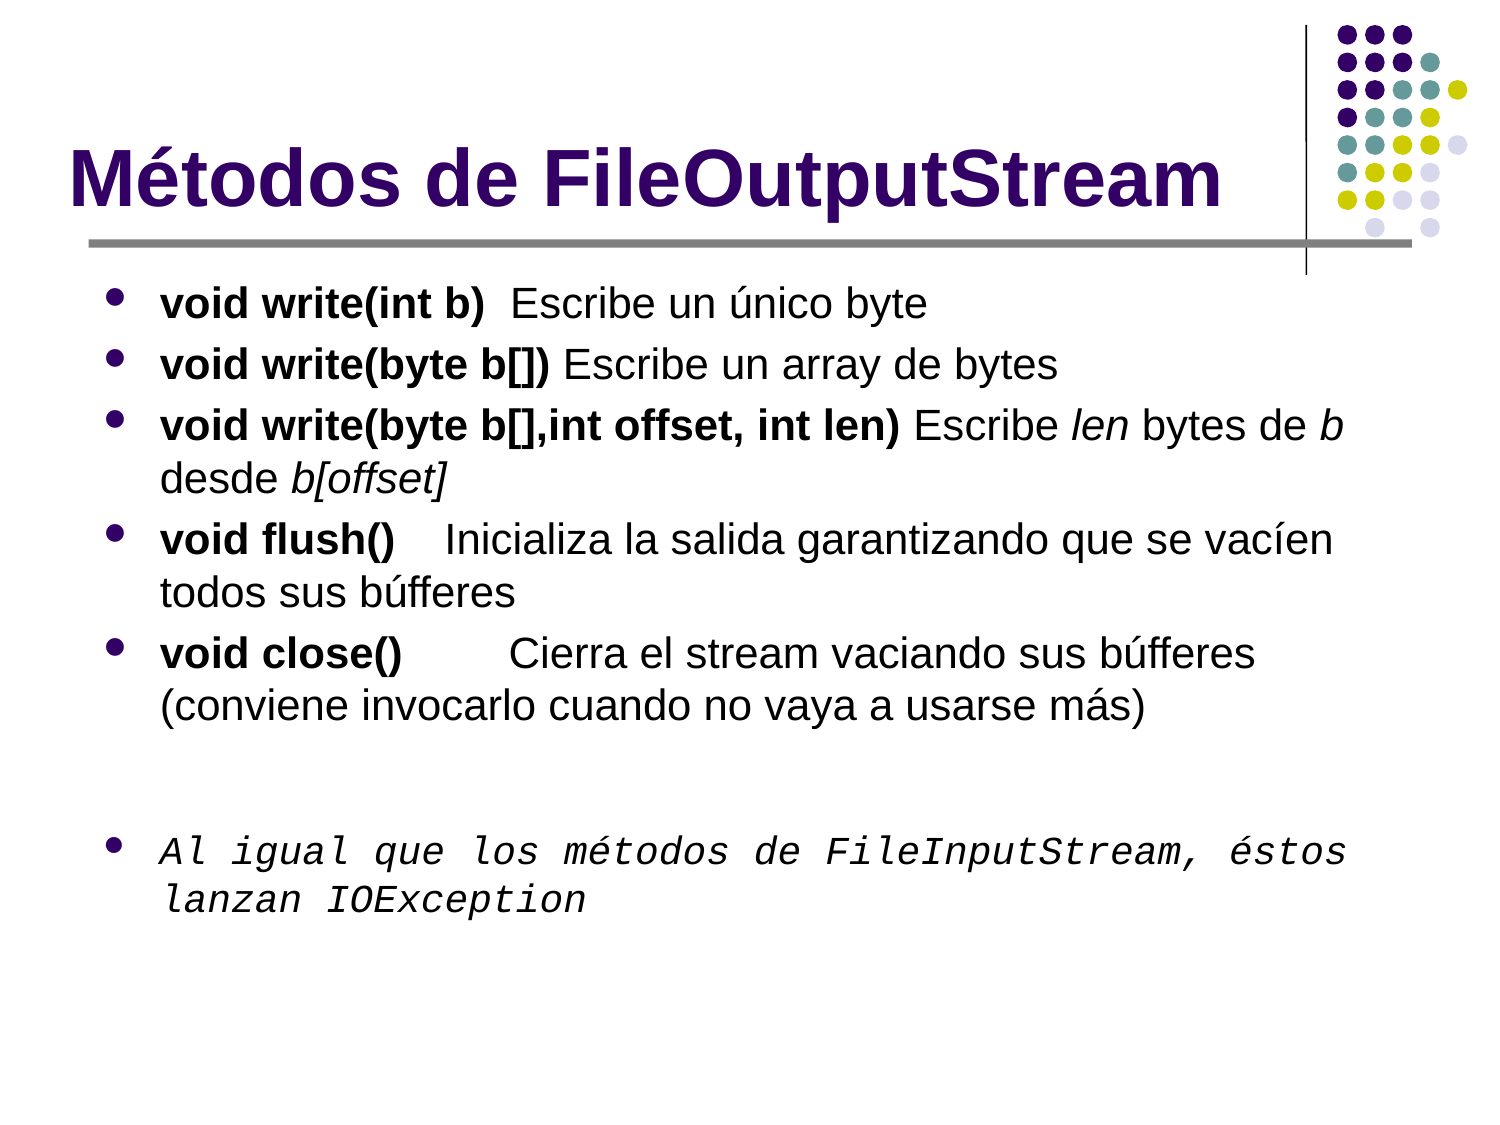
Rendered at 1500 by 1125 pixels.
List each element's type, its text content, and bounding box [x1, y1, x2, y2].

list void write(int b) Escribe un único byte void write(byte b[]) Escribe un array de bytes void write(byte b[],int offset, int len) Escribe len bytes de b desde b[offset] void flush() Inicializa la salida garantizando que se vacíen todos sus búfferes void close() Cierra el stream vaciando sus búfferes (conviene invocarlo cuando no vaya a usarse más) Al igual que los métodos de FileInputStream, éstos lanzan IOException [88, 267, 1364, 943]
title Métodos de FileOutputStream [53, 42, 1379, 231]
